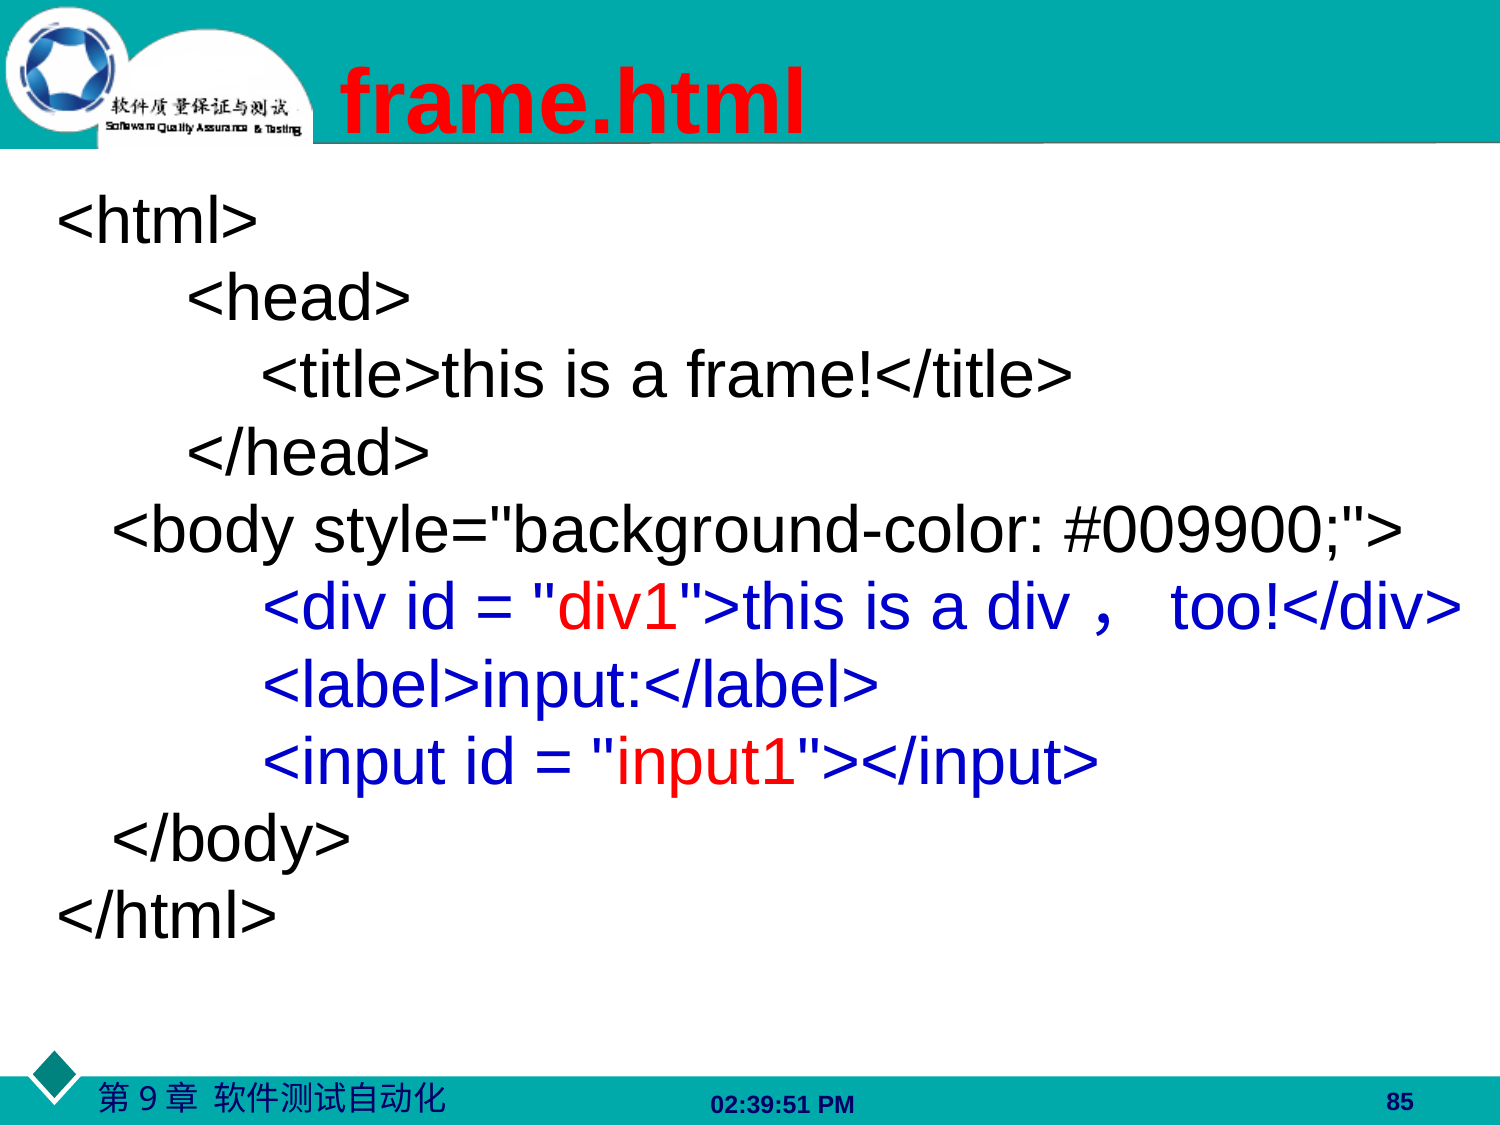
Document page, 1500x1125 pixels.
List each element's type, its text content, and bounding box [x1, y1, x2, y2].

title frame.html [324, 30, 1500, 163]
slide_number 85 [1116, 1077, 1430, 1125]
picture [0, 0, 313, 149]
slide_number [695, 1081, 1046, 1125]
list <html> <head> <title>this is a frame!</title> </head> <body style="background-color: #009900;"> <div id = "div1">this is a div，too!</div> <label>input:</label> <input id = "input1"></input> </body> </html> [40, 184, 1500, 965]
